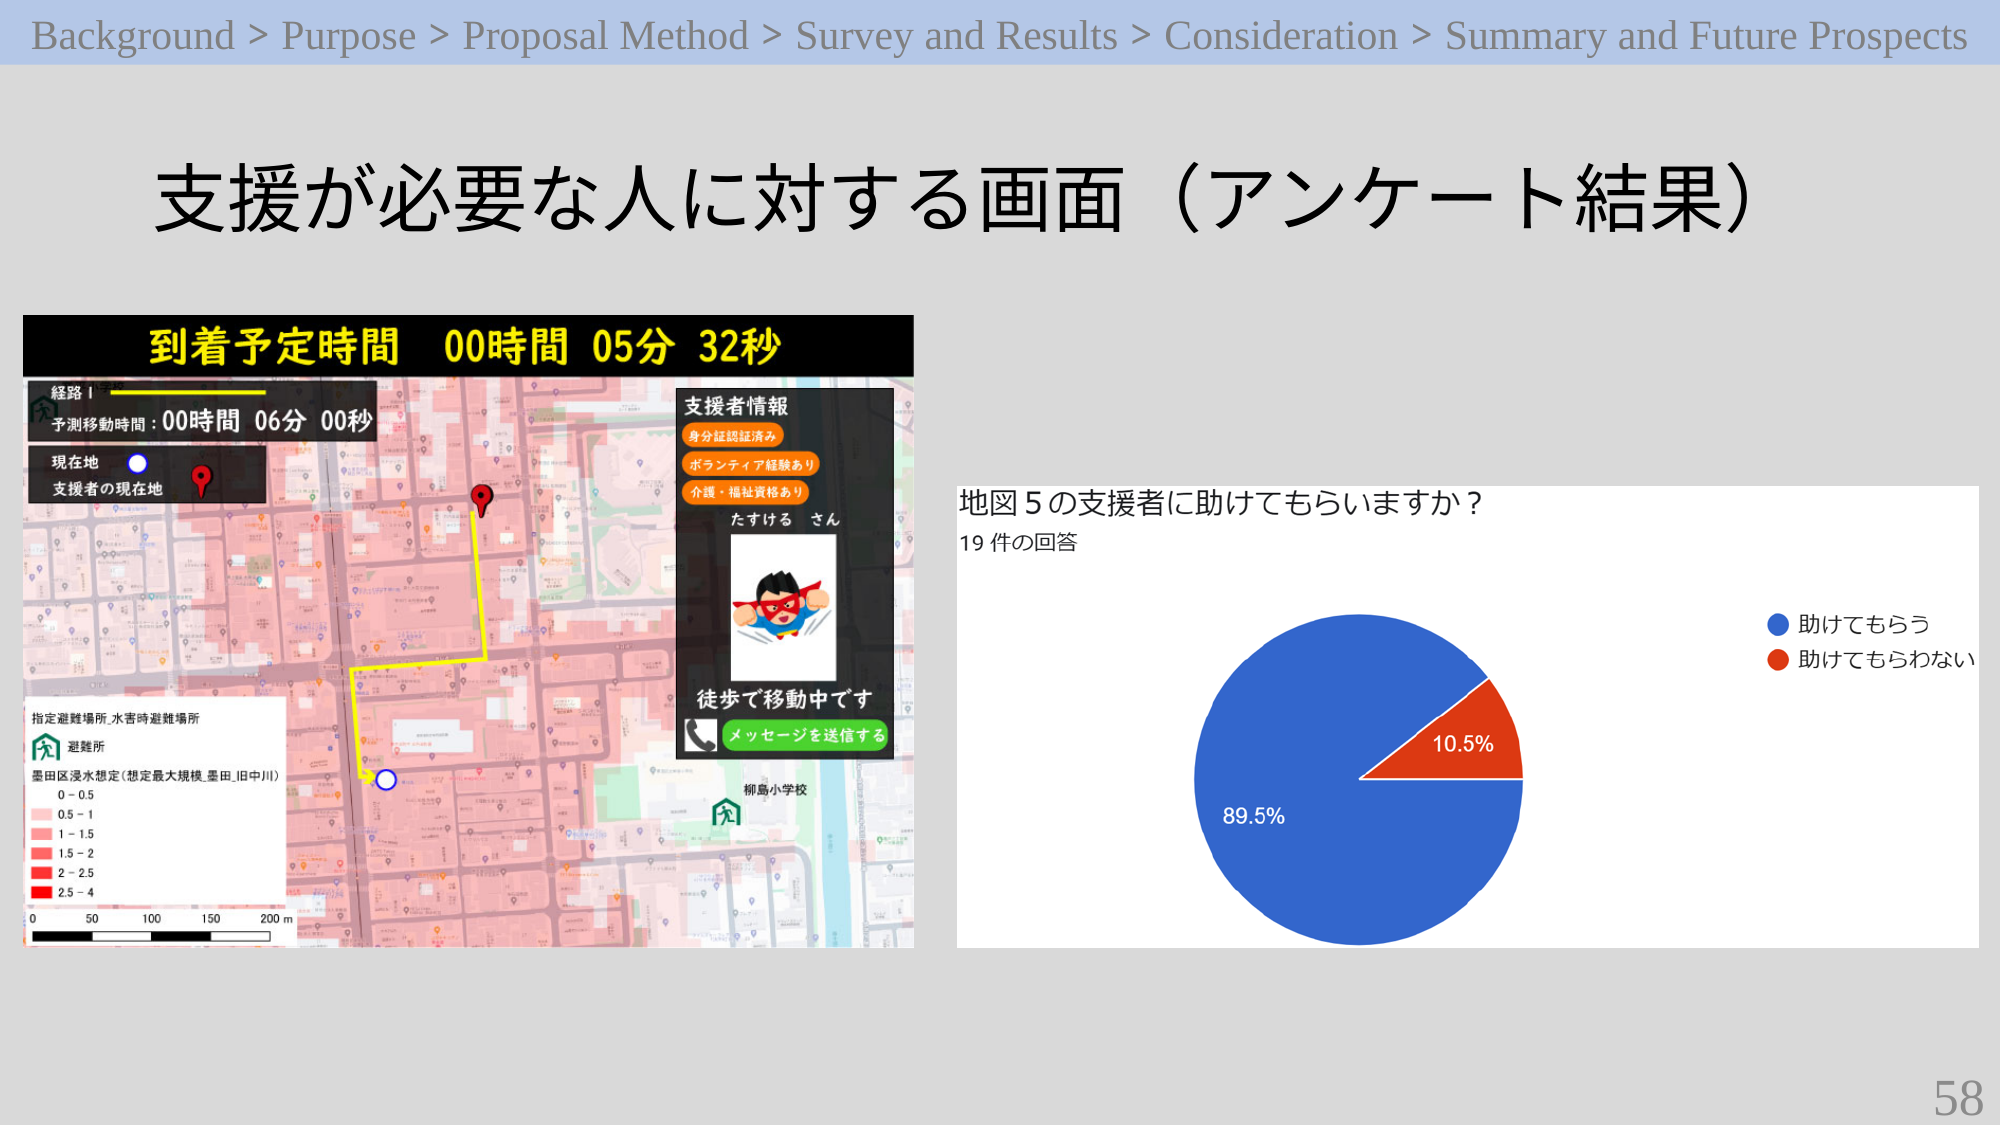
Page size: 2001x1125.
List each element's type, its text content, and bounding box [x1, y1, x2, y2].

text_box Background > Purpose > Proposal Method > Survey and Results > Consideration > Summary and Future Prospects [0, 0, 2000, 65]
slide_number 58 [1550, 1065, 2000, 1125]
picture [957, 486, 1979, 948]
picture [23, 315, 914, 948]
text_box 支援が必要な人に対する画面（アンケート結果） [137, 127, 1863, 278]
